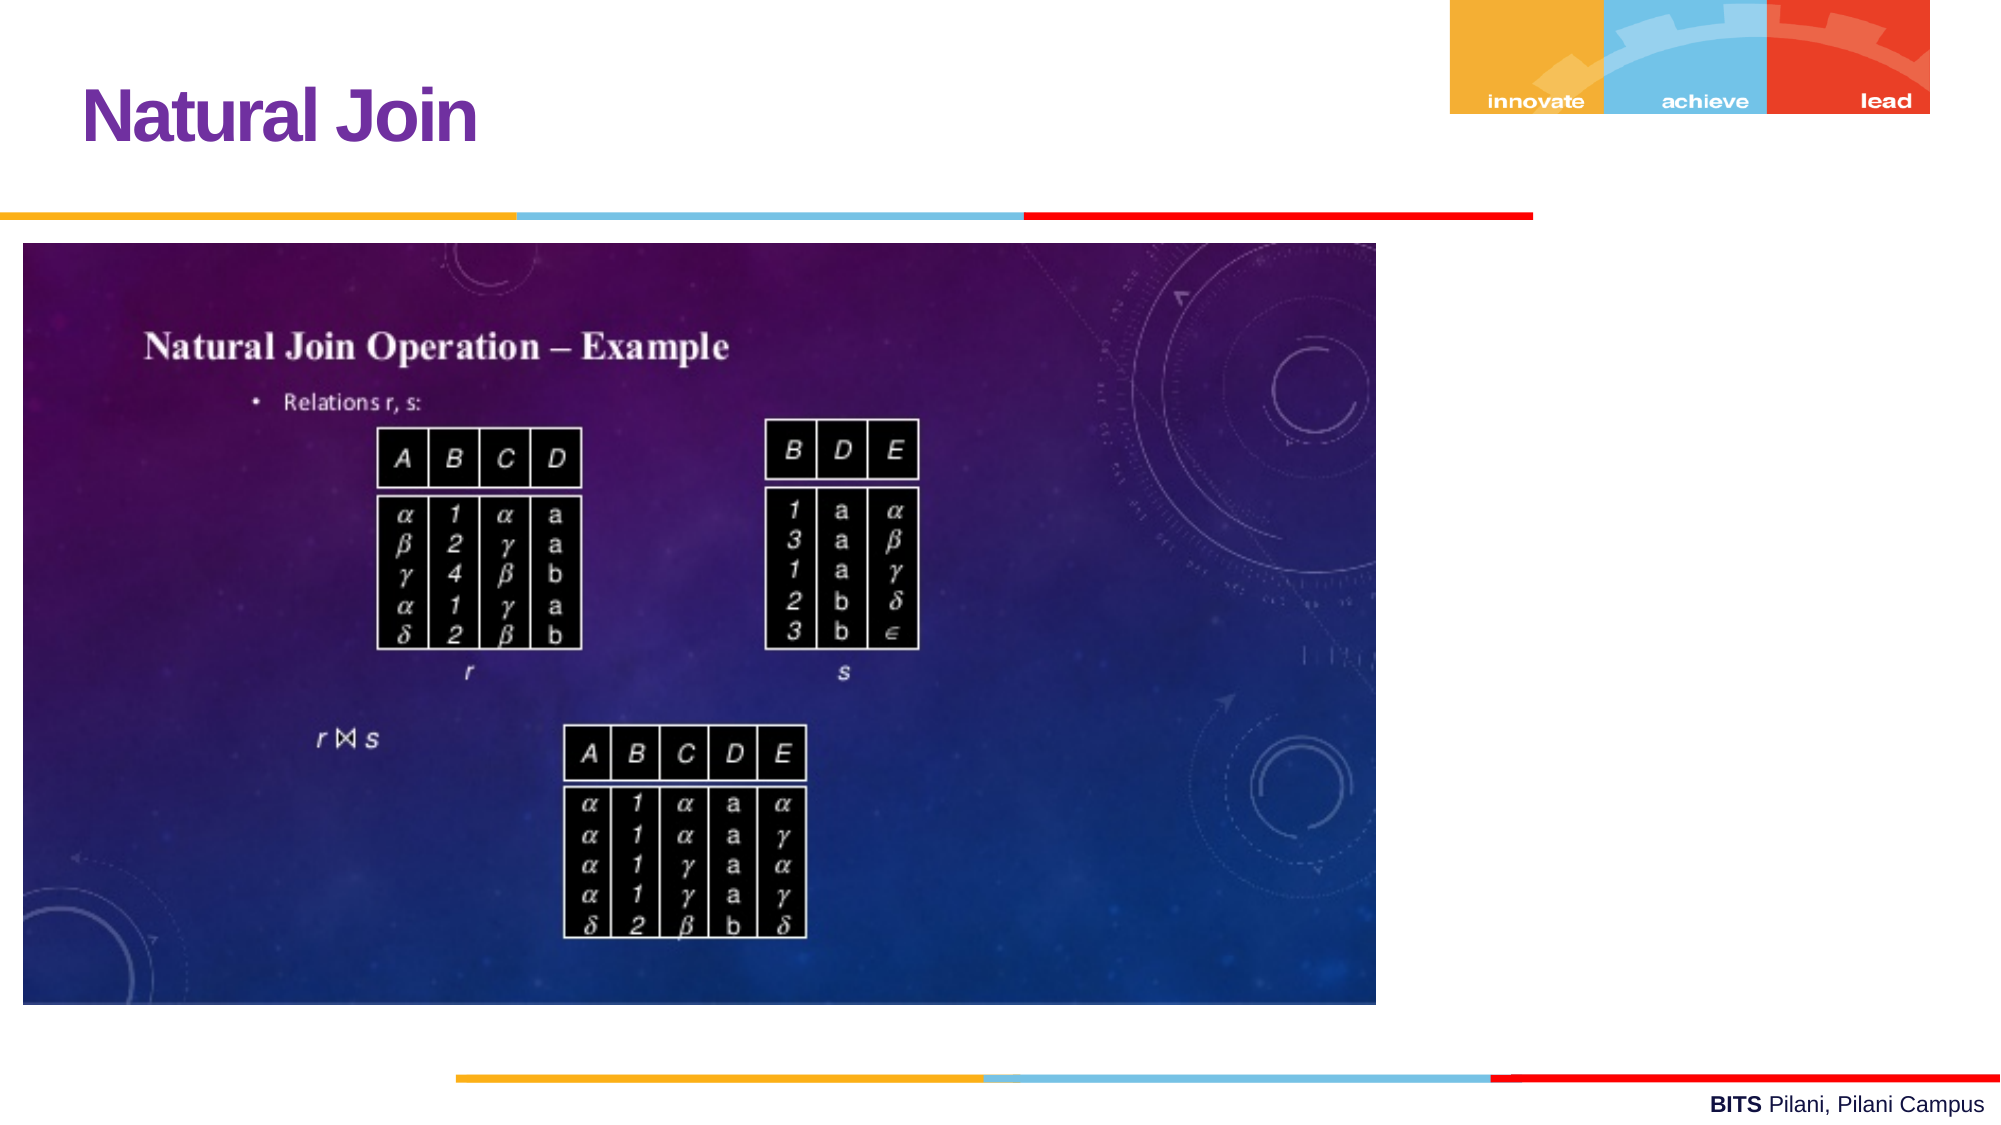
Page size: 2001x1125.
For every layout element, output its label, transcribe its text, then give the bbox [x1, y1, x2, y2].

list Natural Join [66, 24, 1450, 213]
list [23, 243, 1376, 1005]
picture [1449, 0, 1930, 114]
